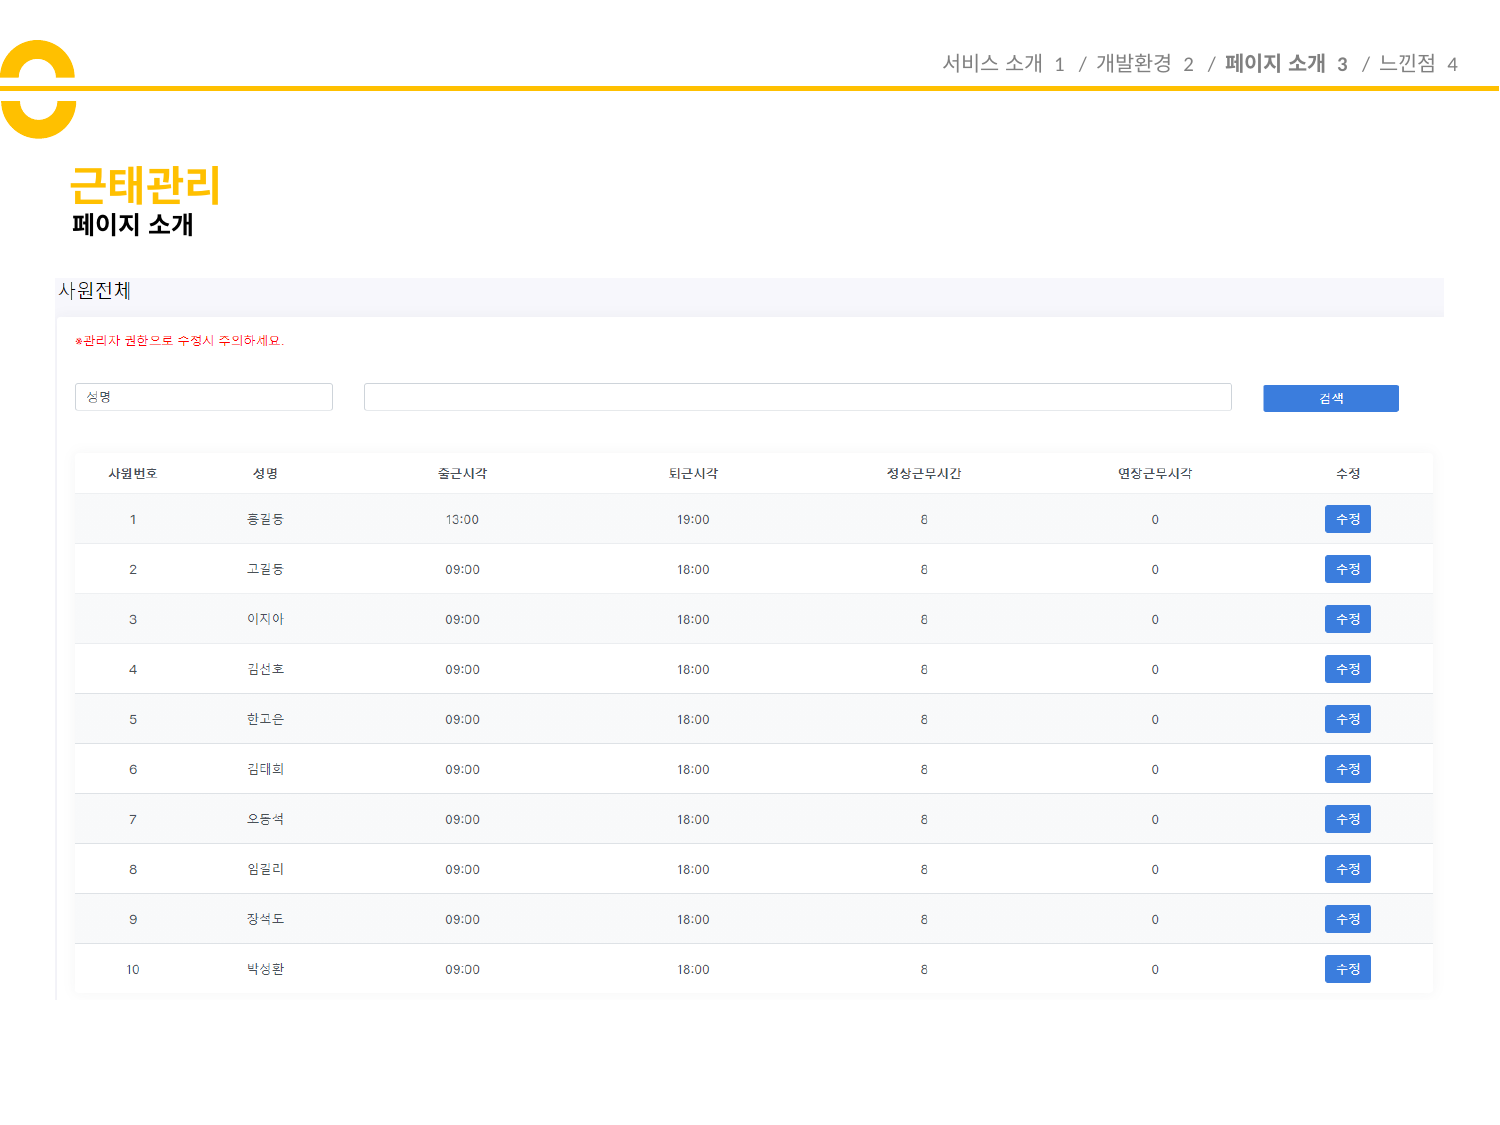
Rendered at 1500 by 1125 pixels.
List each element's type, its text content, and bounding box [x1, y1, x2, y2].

text_box 페이지 소개 [57, 202, 486, 248]
text_box [0, 40, 75, 78]
title 근태관리 [54, 166, 632, 210]
picture [55, 278, 1445, 1000]
text_box [1, 101, 77, 139]
text_box 서비스 소개 1 / 개발환경 2 / 페이지 소개 3 / 느낀점 4 [919, 42, 1473, 83]
